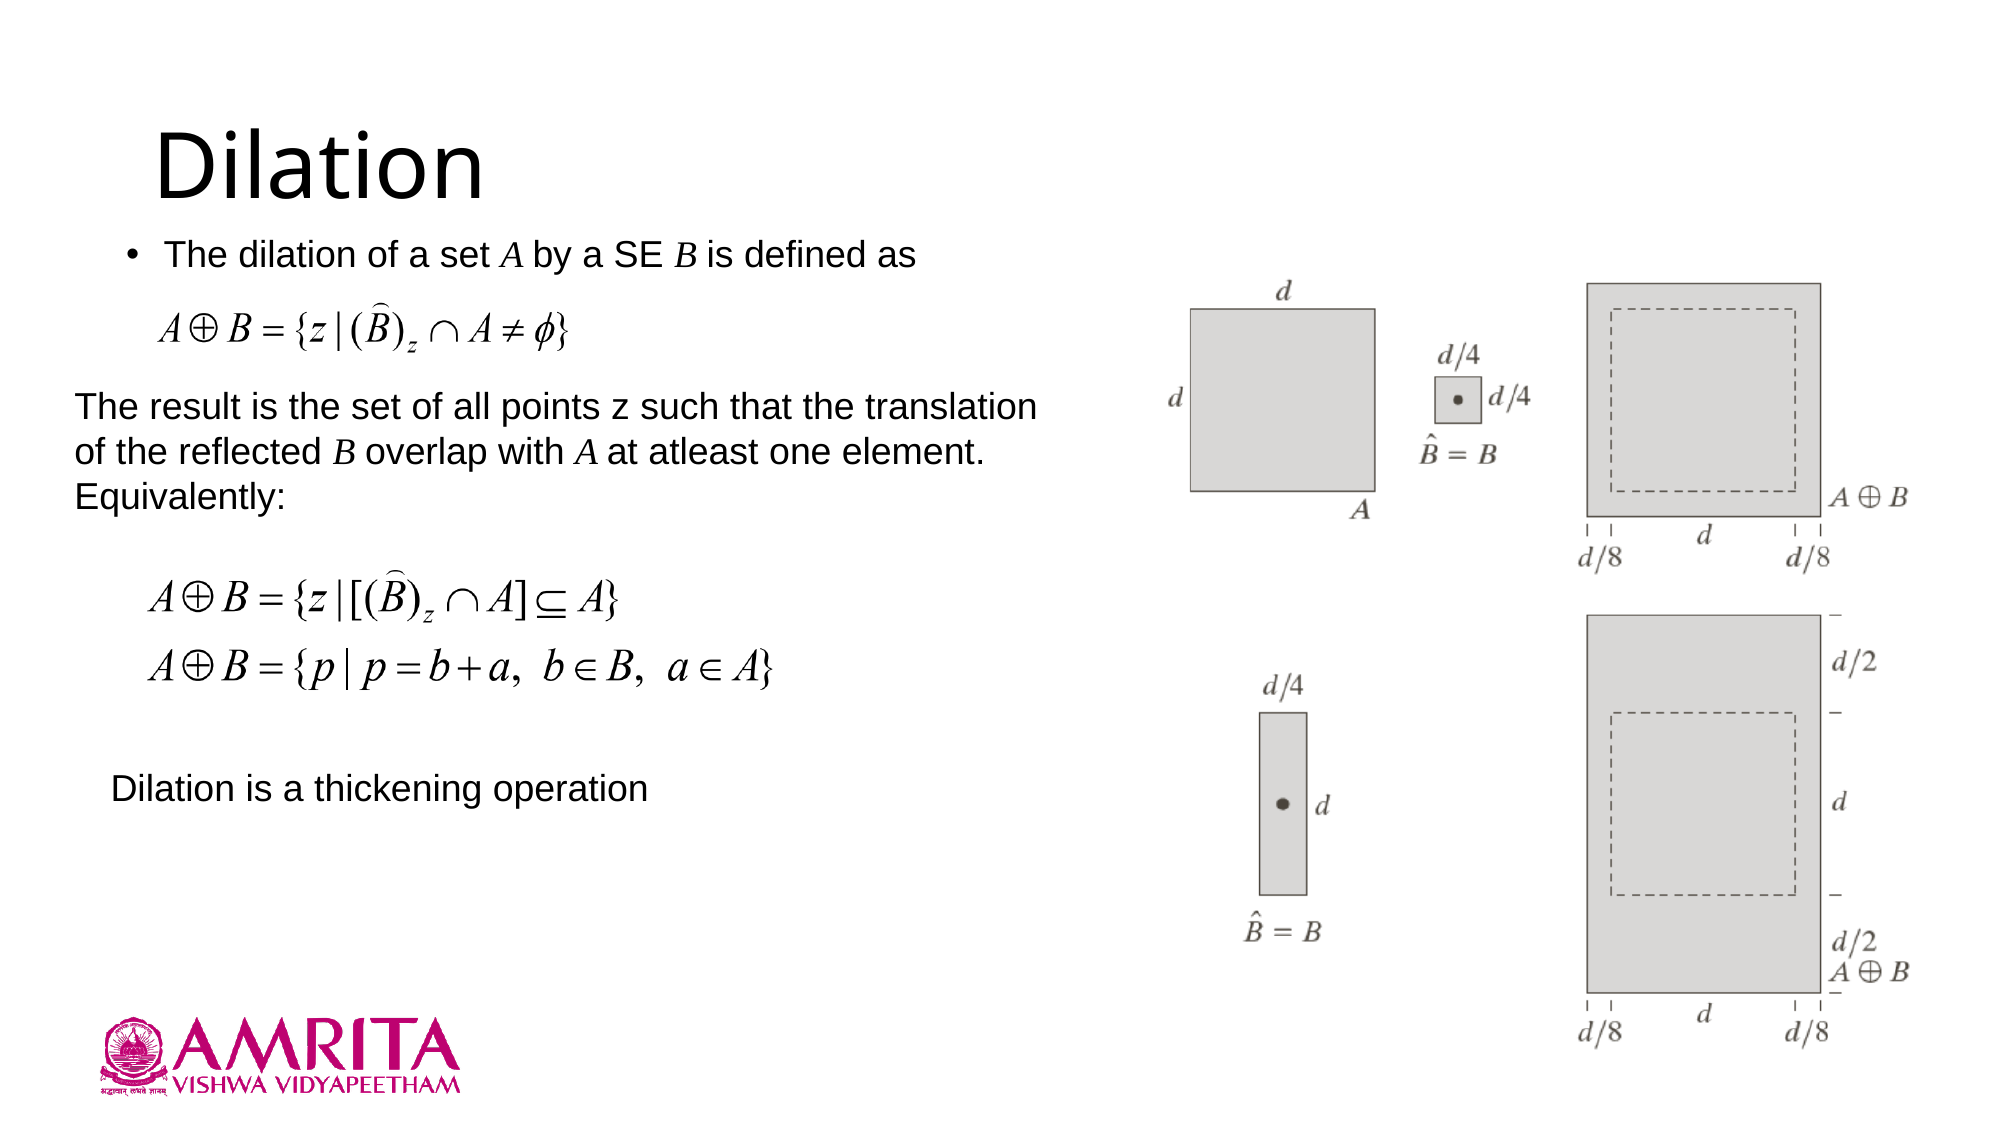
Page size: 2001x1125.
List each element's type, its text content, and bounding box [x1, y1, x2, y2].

picture [137, 561, 775, 694]
picture [151, 298, 568, 359]
title Dilation [137, 59, 1863, 268]
picture [96, 987, 464, 1125]
text_box Dilation is a thickening operation [95, 756, 1100, 817]
text_box The result is the set of all points z such that the translation of the reflected B overlap with A at atleast one element. Equivalently: [59, 374, 1059, 525]
list The dilation of a set A by a SE B is defined as [110, 227, 1836, 942]
picture [1140, 268, 1921, 1055]
